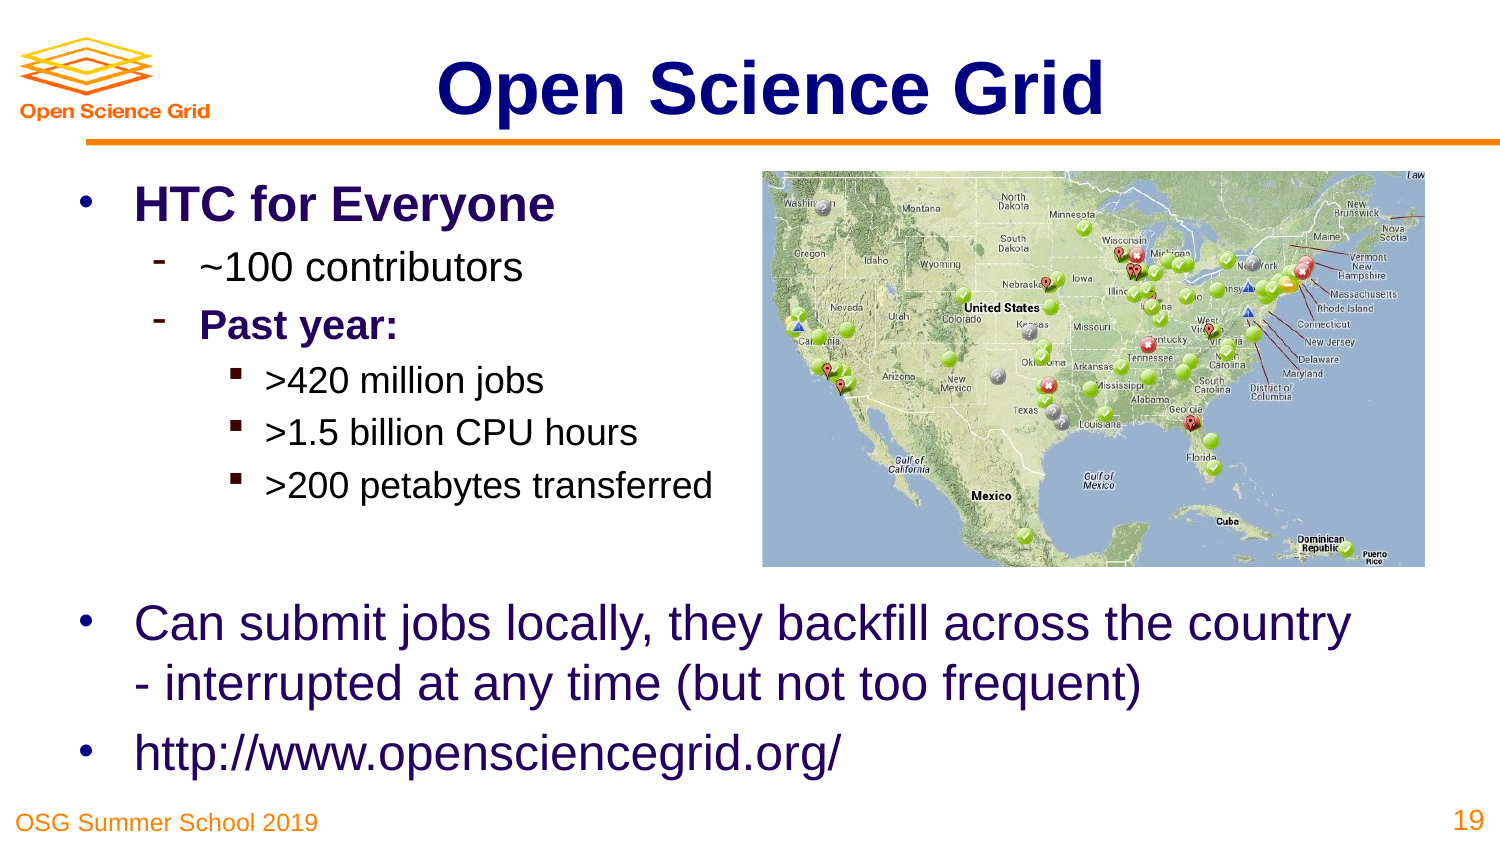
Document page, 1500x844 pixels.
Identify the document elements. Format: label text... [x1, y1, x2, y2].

picture [0, 20, 201, 134]
list HTC for Everyone ~100 contributors Past year: >420 million jobs >1.5 billion CPU hours >200 petabytes transferred Can submit jobs locally, they backfill across the country - interrupted at any time (but not too frequent) http://www.opensciencegrid.org/ [62, 164, 1438, 741]
title Open Science Grid [201, 14, 1342, 155]
slide_number 19 [1430, 787, 1500, 844]
text_box [762, 171, 1425, 567]
